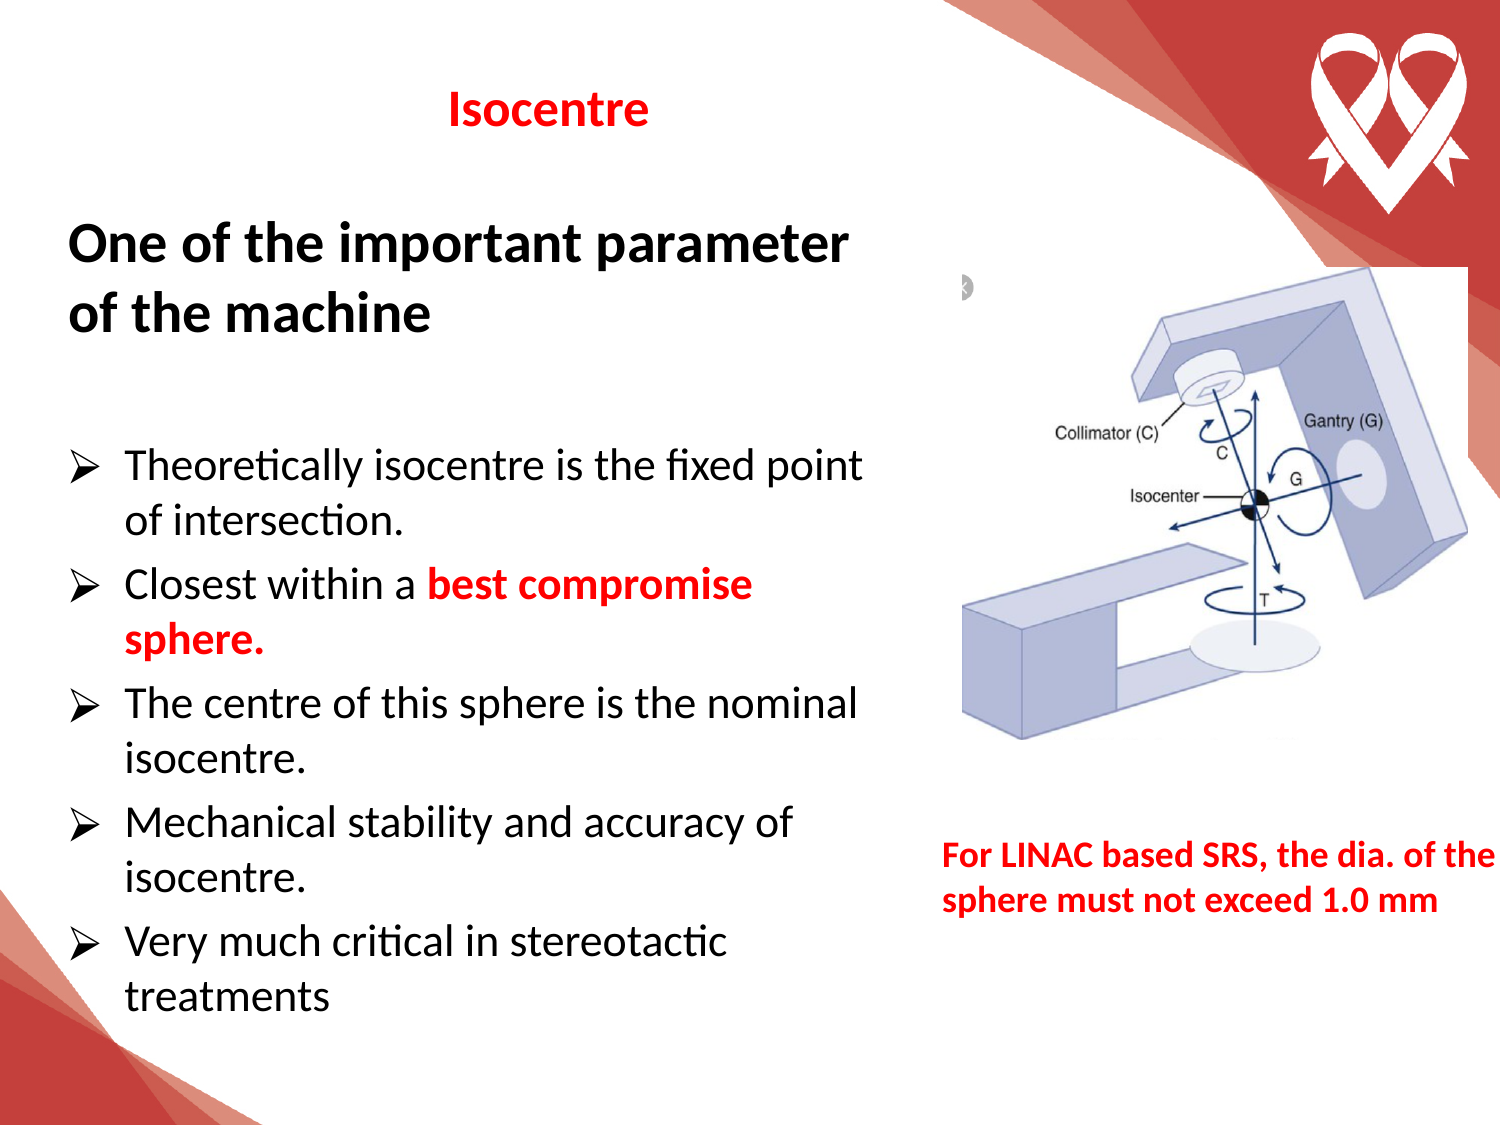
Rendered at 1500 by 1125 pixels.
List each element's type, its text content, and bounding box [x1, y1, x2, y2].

picture [0, 0, 1500, 1125]
title Isocentre [206, 54, 906, 147]
list One of the important parameter of the machine Theoretically isocentre is the fixed point of intersection. Closest within a best compromise sphere. The centre of this sphere is the nominal isocentre. Mechanical stability and accuracy of isocentre. Very much critical in stereotactic treatments [53, 196, 894, 1059]
text_box For LINAC based SRS, the dia. of the sphere must not exceed 1.0 mm [927, 822, 1500, 928]
